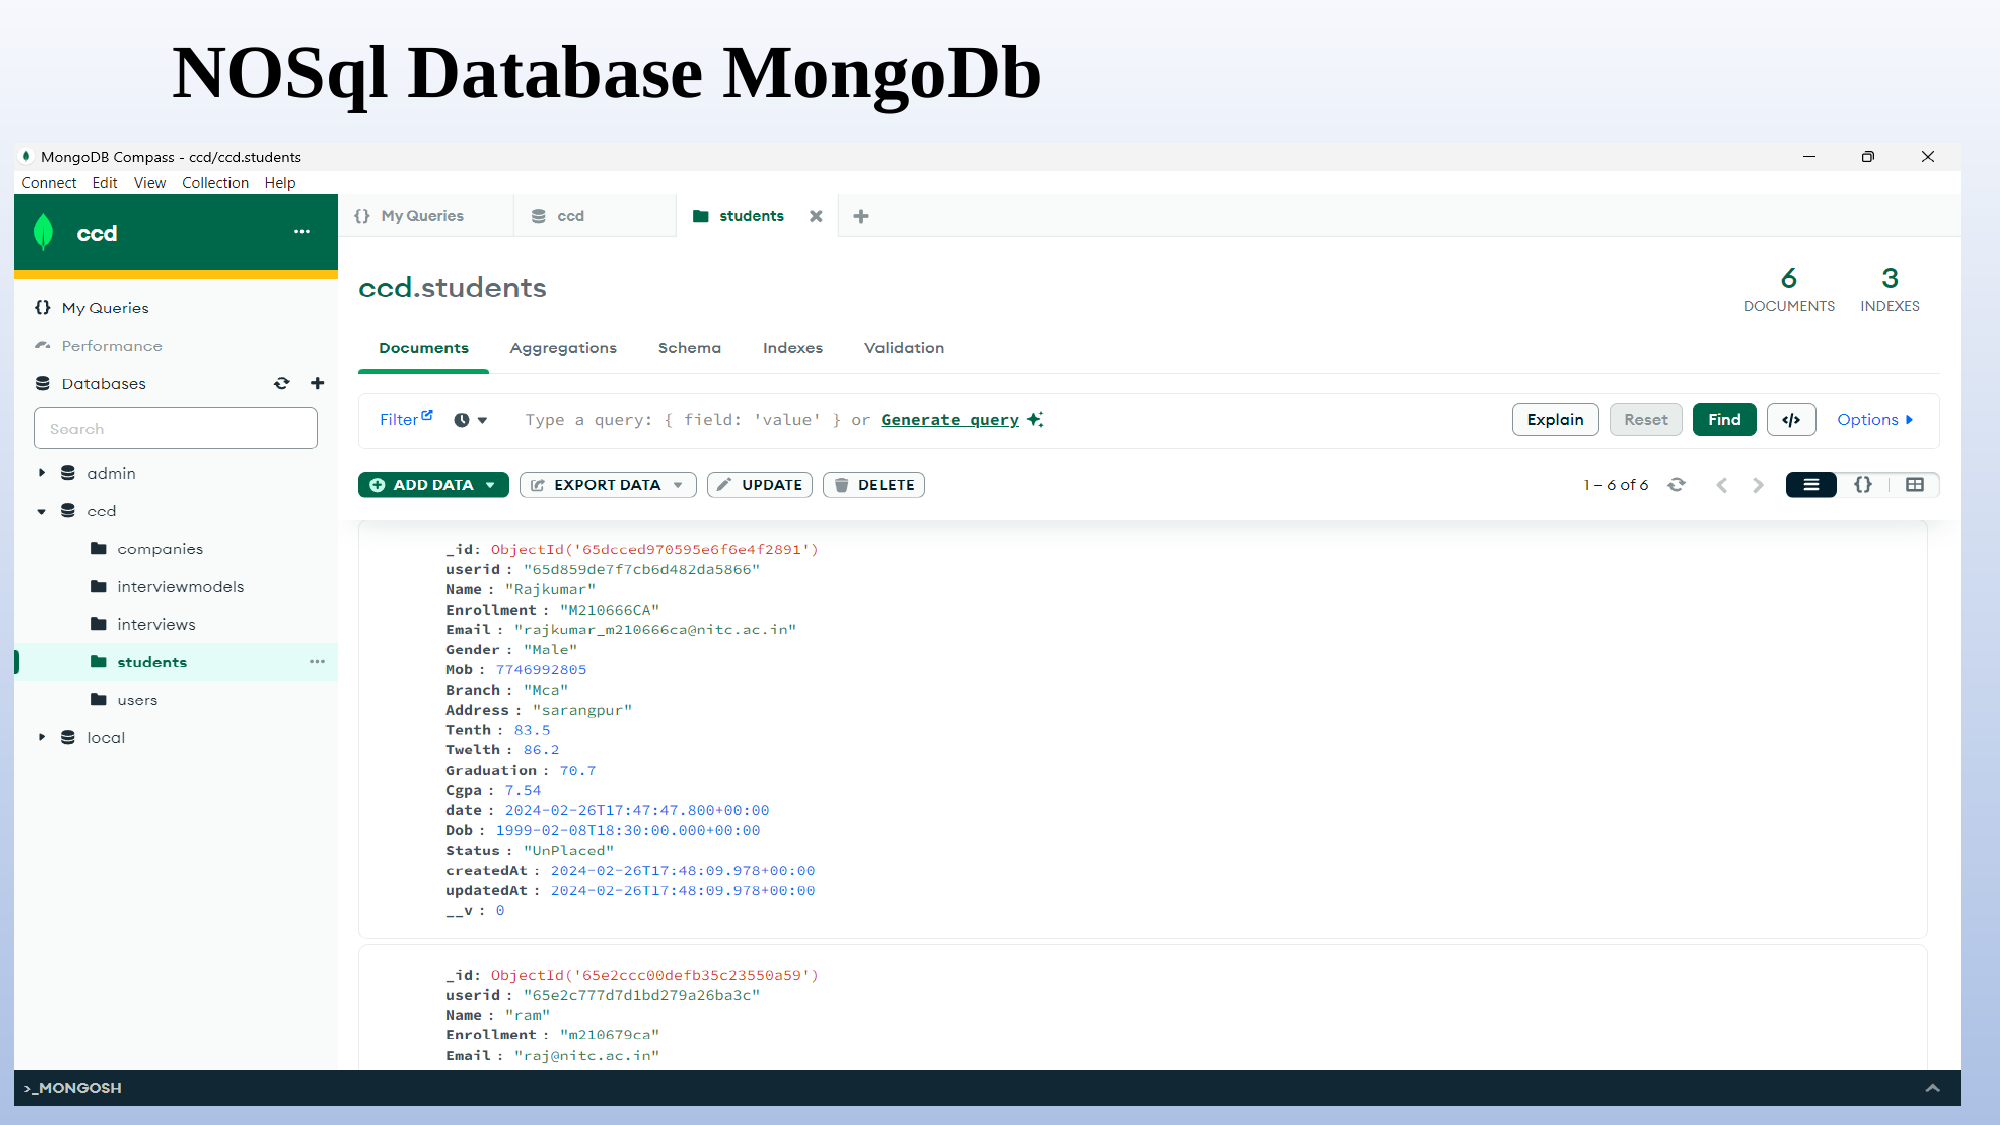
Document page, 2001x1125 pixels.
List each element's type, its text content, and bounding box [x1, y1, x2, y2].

text_box NOSql Database MongoDb [157, 15, 1059, 120]
picture [14, 143, 1961, 1106]
